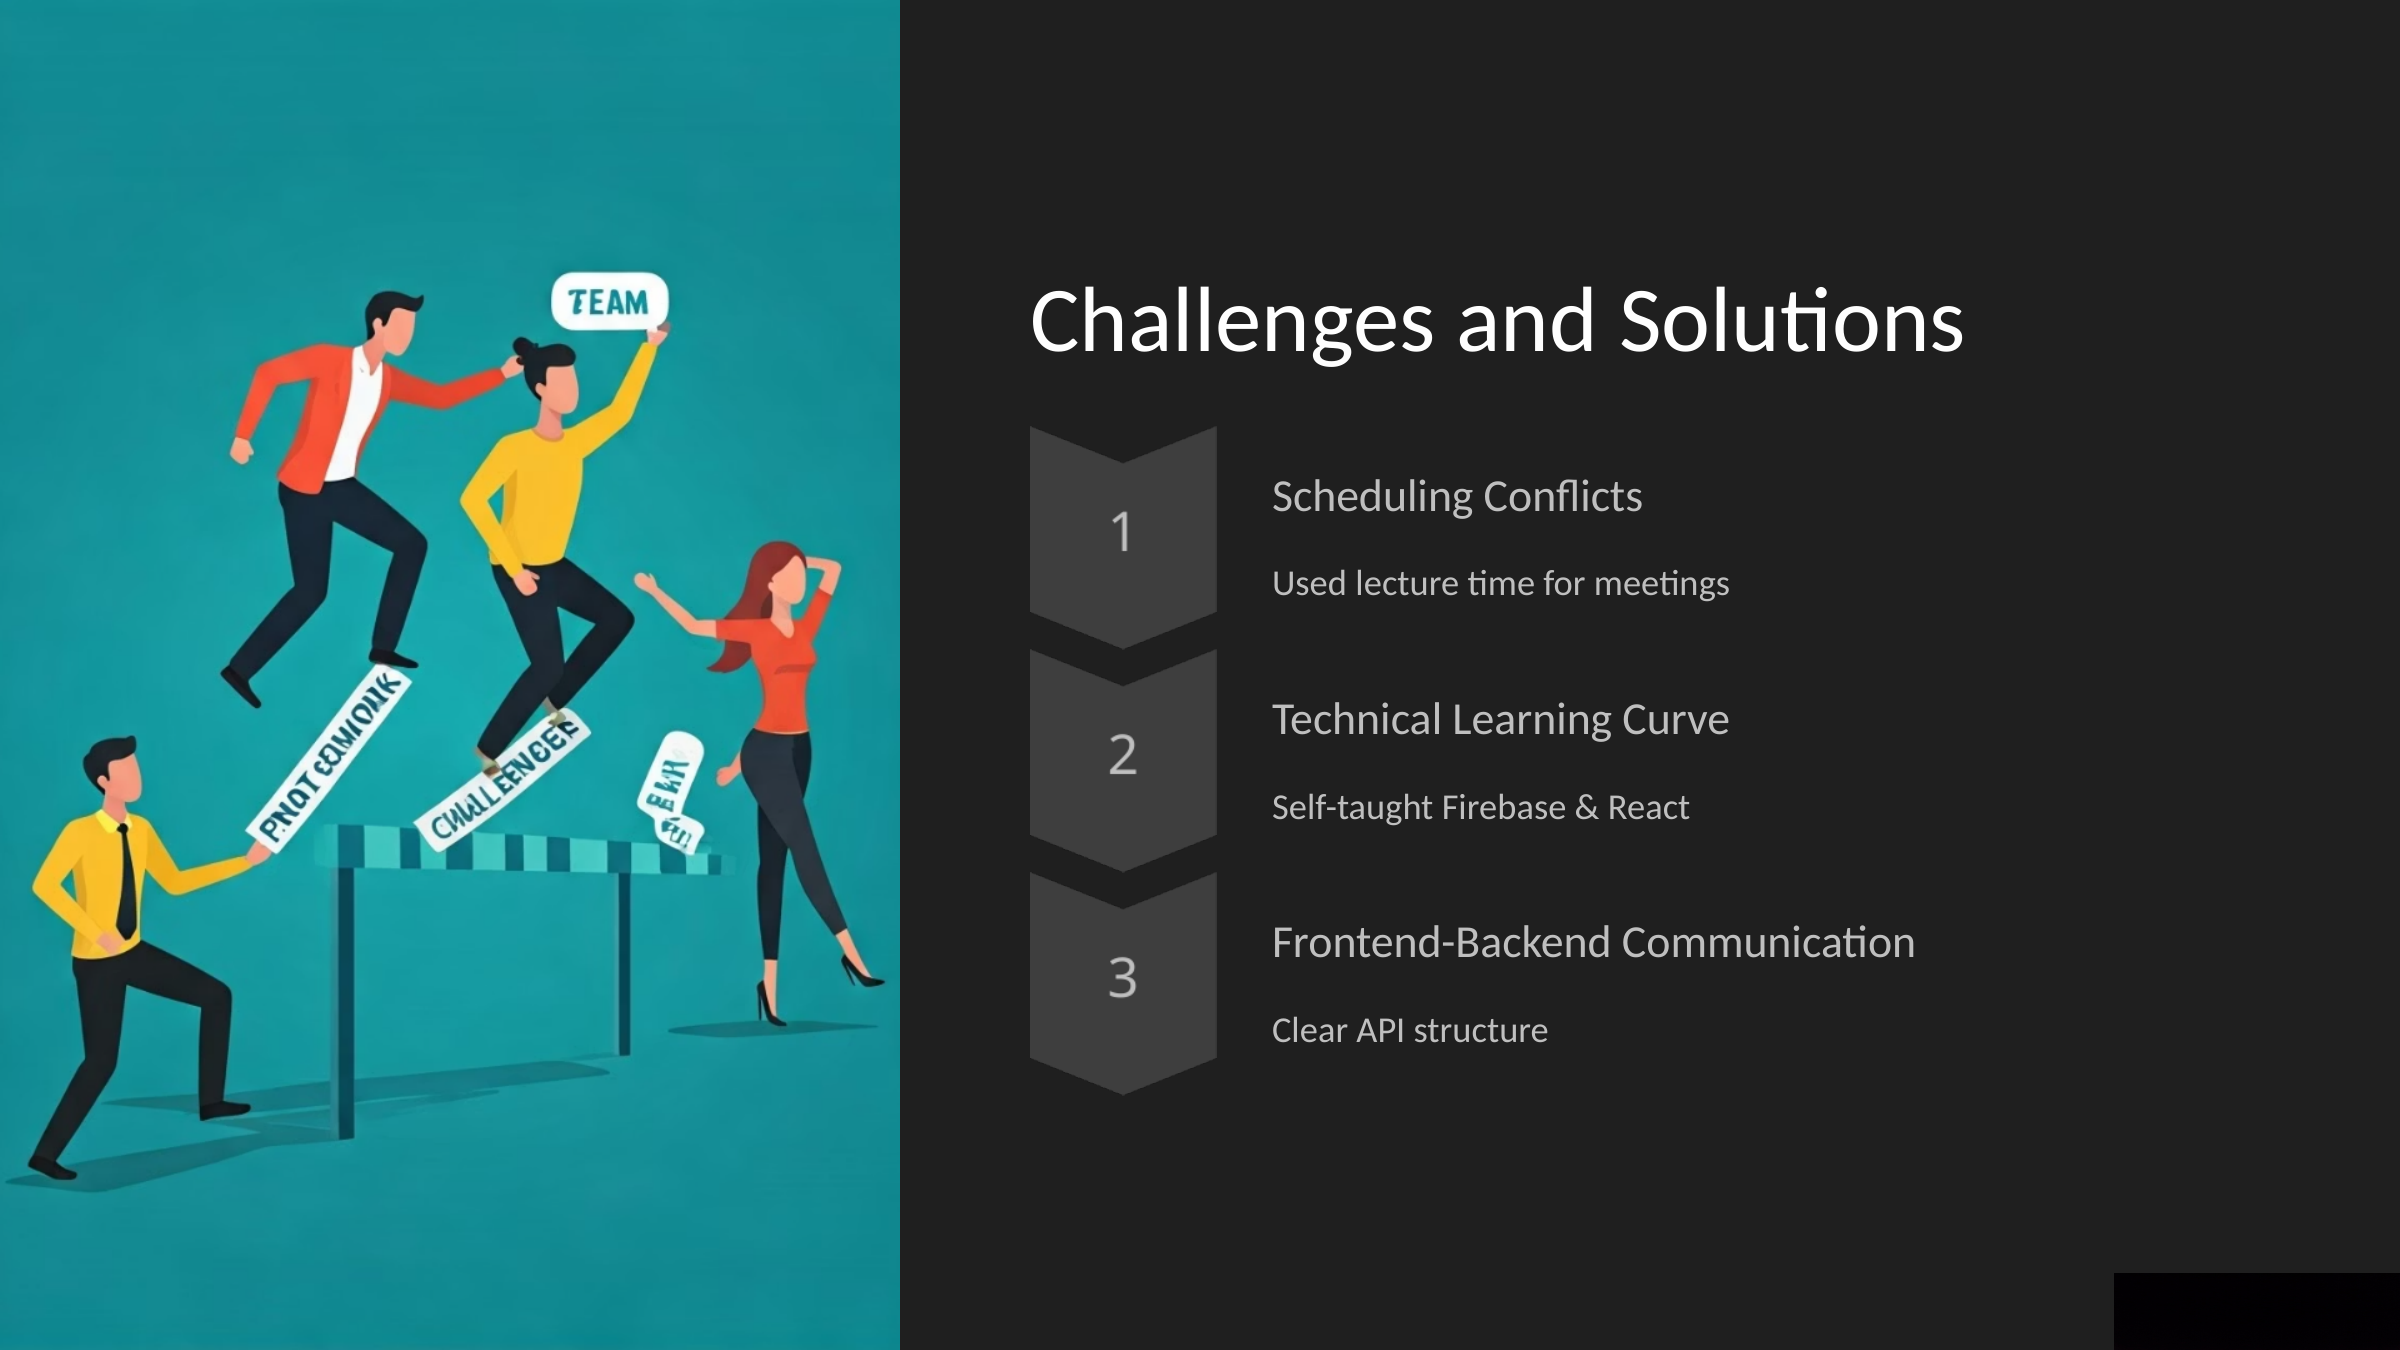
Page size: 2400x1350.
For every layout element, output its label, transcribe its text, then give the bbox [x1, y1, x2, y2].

picture [2106, 1271, 2400, 1350]
picture [1030, 426, 1217, 1096]
text_box Scheduling Conflicts [1271, 463, 1738, 522]
text_box Used lecture time for meetings [1272, 543, 2270, 604]
picture [0, 0, 900, 1350]
text_box Clear API structure [1272, 990, 2270, 1050]
text_box Technical Learning Curve [1271, 686, 1819, 745]
text_box Challenges and Solutions [1030, 254, 2124, 371]
text_box Self-taught Firebase & React [1272, 767, 2270, 827]
text_box Frontend-Backend Communication [1272, 909, 2041, 968]
